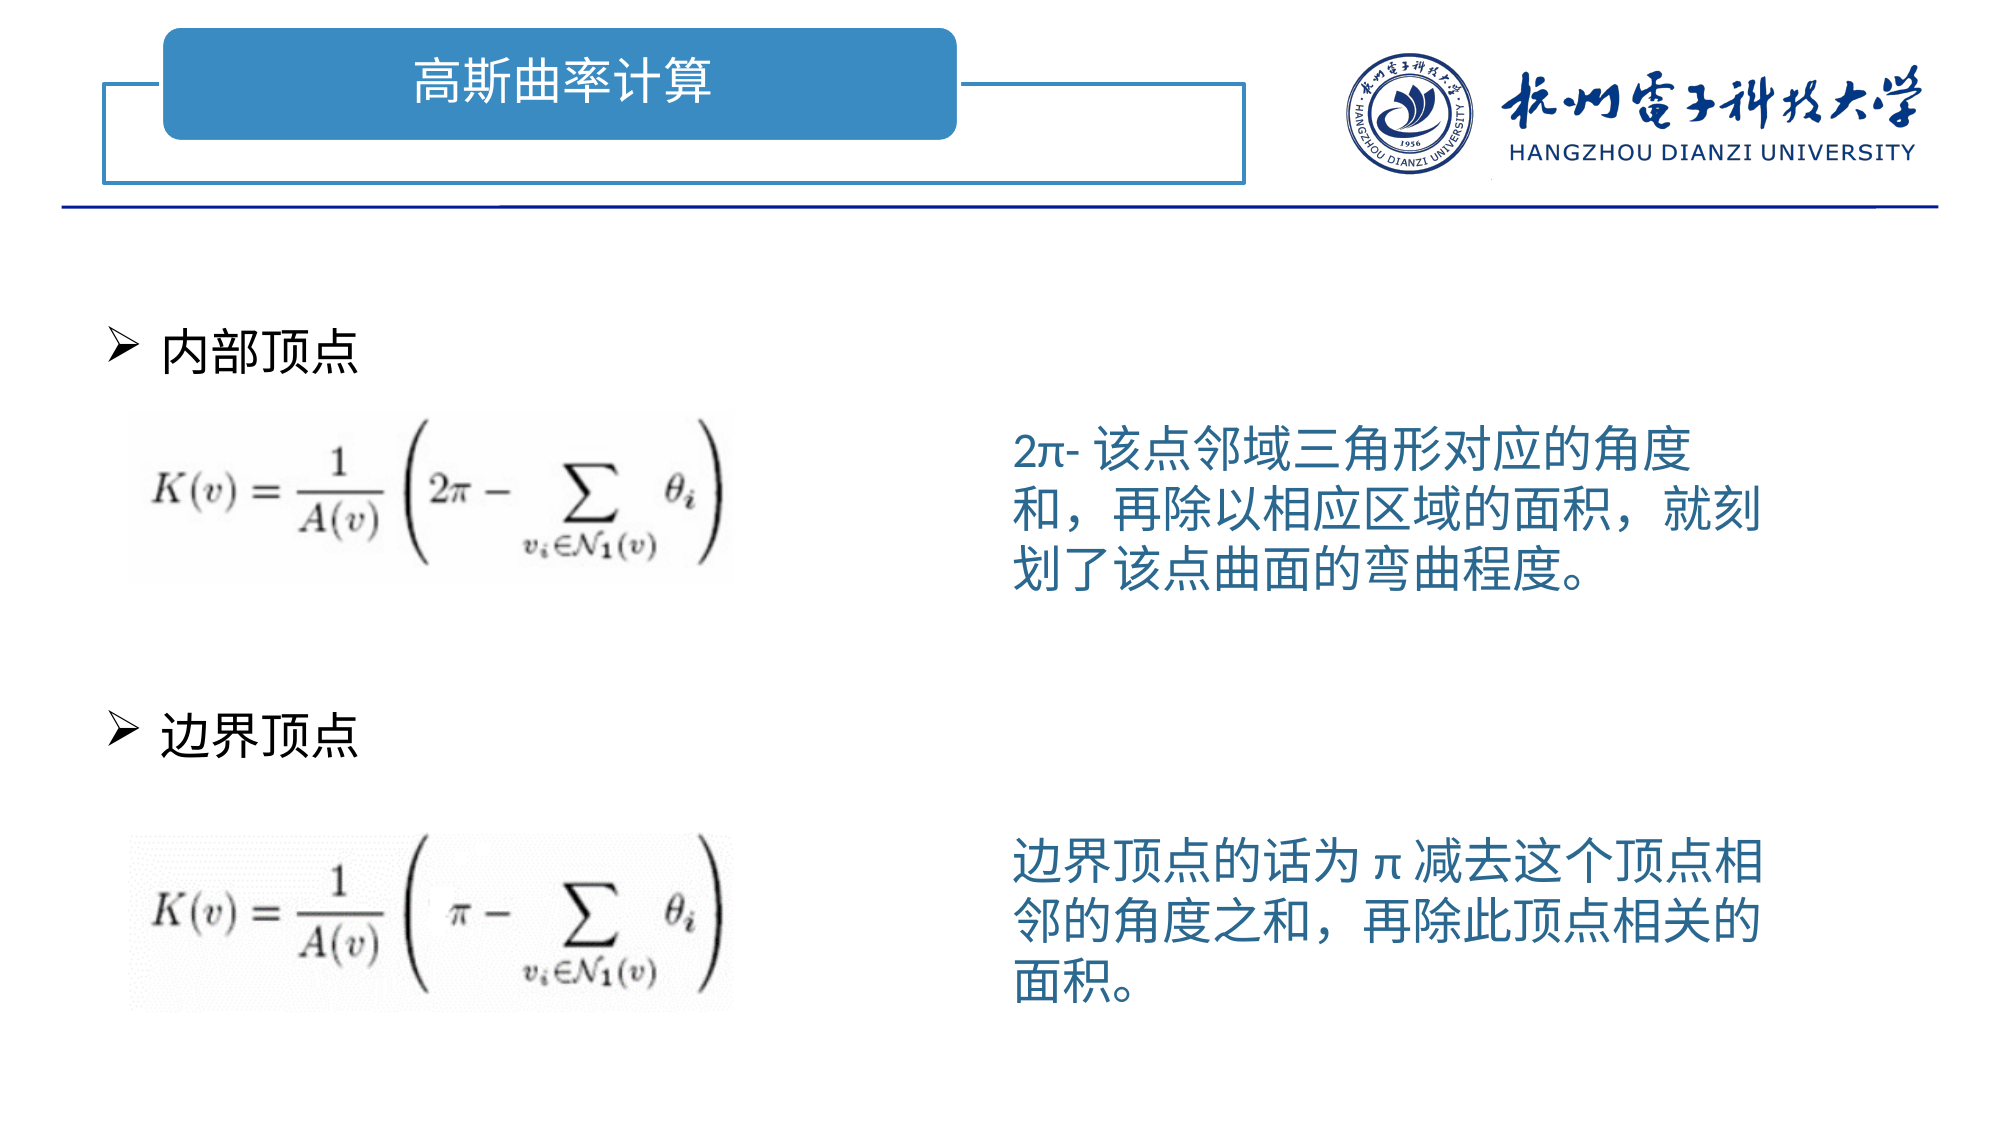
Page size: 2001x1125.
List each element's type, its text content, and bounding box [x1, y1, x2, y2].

list 内部顶点 [103, 259, 393, 395]
text_box 2π-该点邻域三角形对应的角度和，再除以相应区域的面积，就刻划了该点曲面的弯曲程度。 [1004, 410, 1784, 606]
picture [121, 410, 774, 597]
picture [1344, 47, 1922, 180]
text_box 边界顶点的话为π减去这个顶点相邻的角度之和，再除此顶点相关的面积。 [1004, 822, 1784, 1018]
list 边界顶点 [103, 643, 393, 779]
picture [121, 825, 774, 1028]
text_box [103, 22, 1245, 187]
